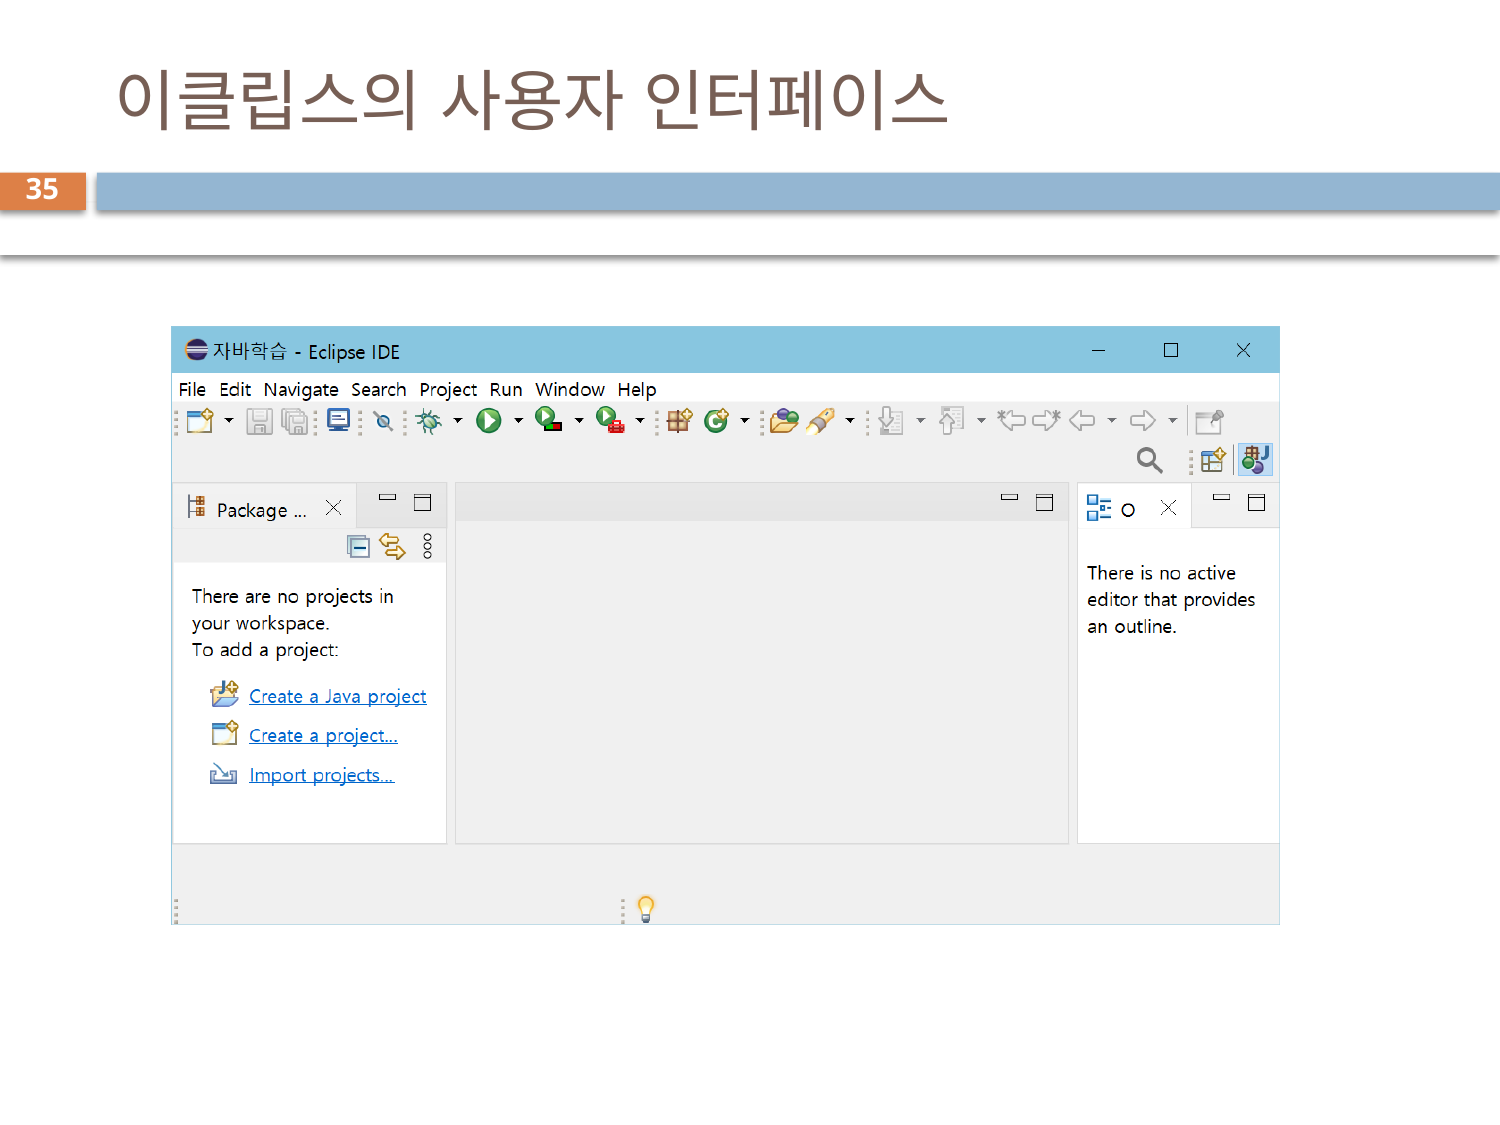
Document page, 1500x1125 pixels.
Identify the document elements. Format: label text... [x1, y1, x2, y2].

slide_number 35 [0, 170, 87, 211]
picture [170, 325, 1280, 925]
title 이클립스의 사용자 인터페이스 [99, 37, 1438, 161]
